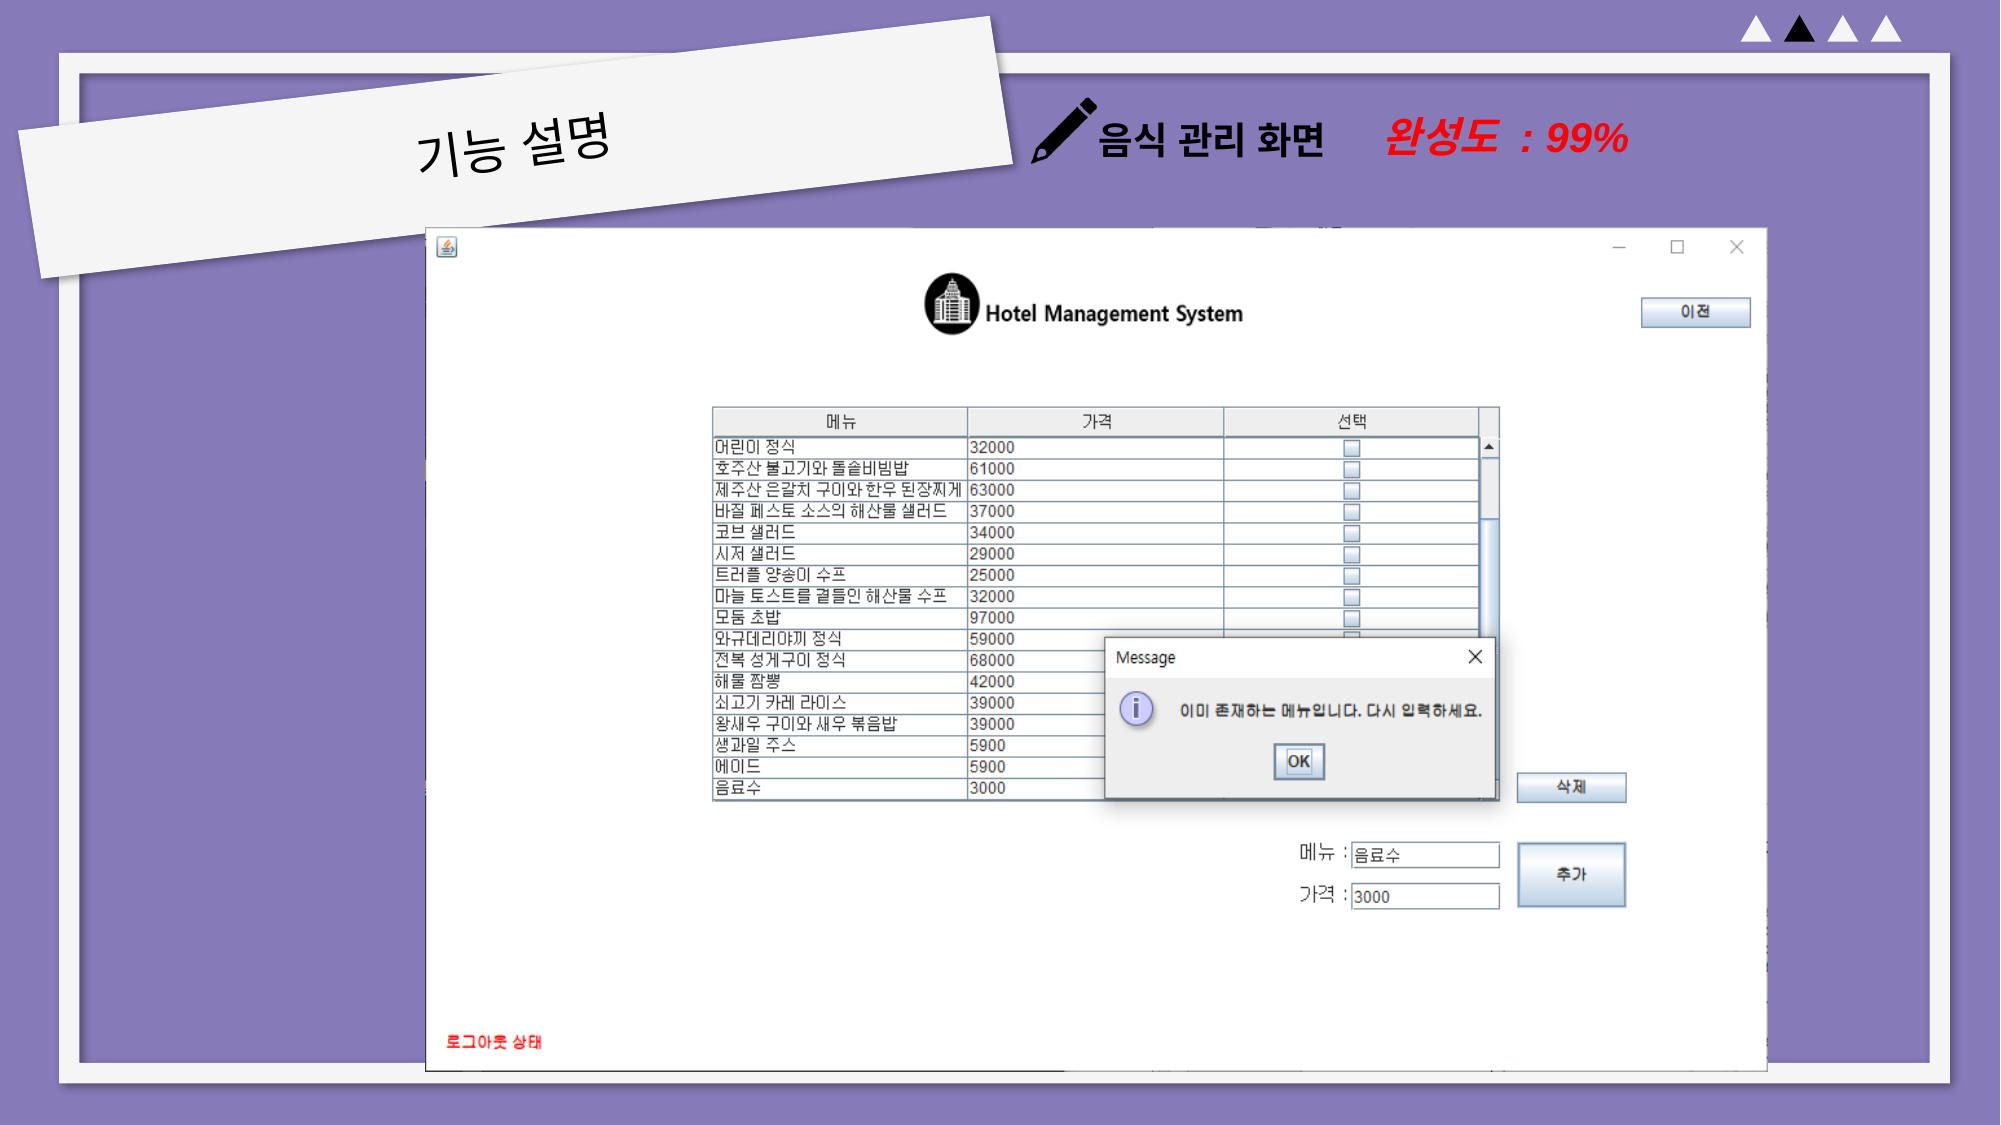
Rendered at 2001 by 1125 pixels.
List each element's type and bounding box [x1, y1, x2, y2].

text_box [0, 0, 2000, 1084]
picture [1024, 91, 1103, 170]
picture [424, 227, 1768, 1072]
